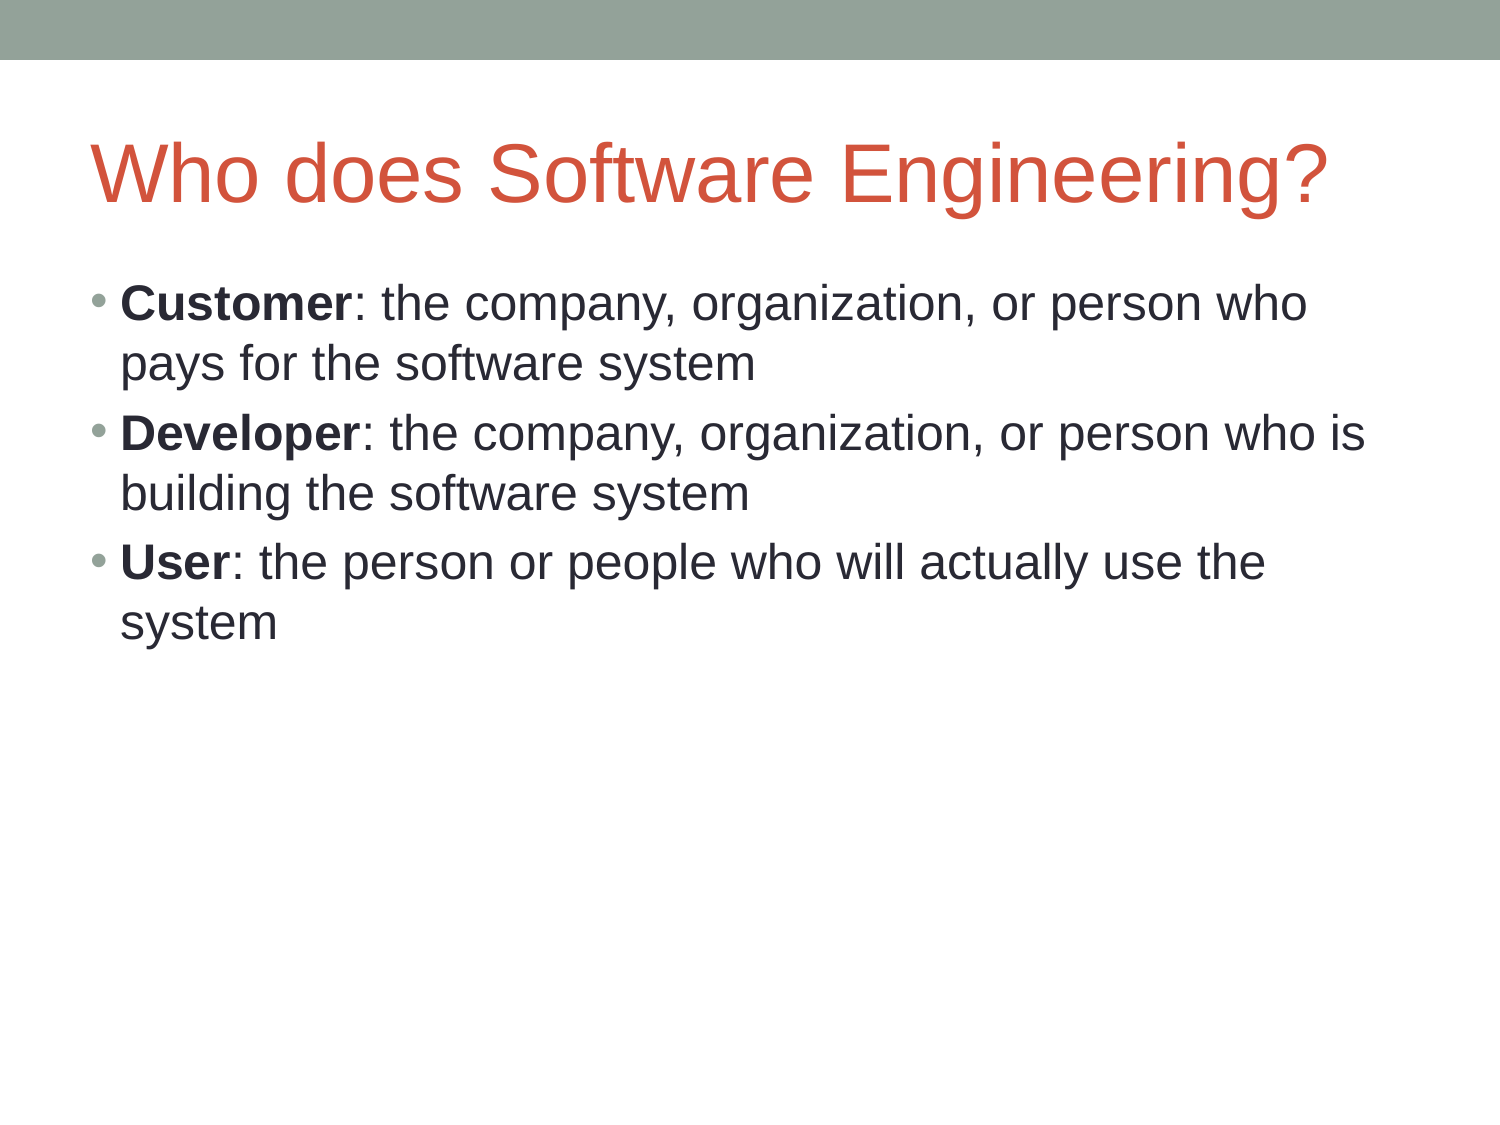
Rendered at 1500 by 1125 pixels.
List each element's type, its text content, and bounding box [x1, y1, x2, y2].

title Who does Software Engineering? [75, 87, 1425, 250]
list Customer: the company, organization, or person who pays for the software system Developer: the company, organization, or person who is building the software system User: the person or people who will actually use the system [75, 262, 1425, 1063]
